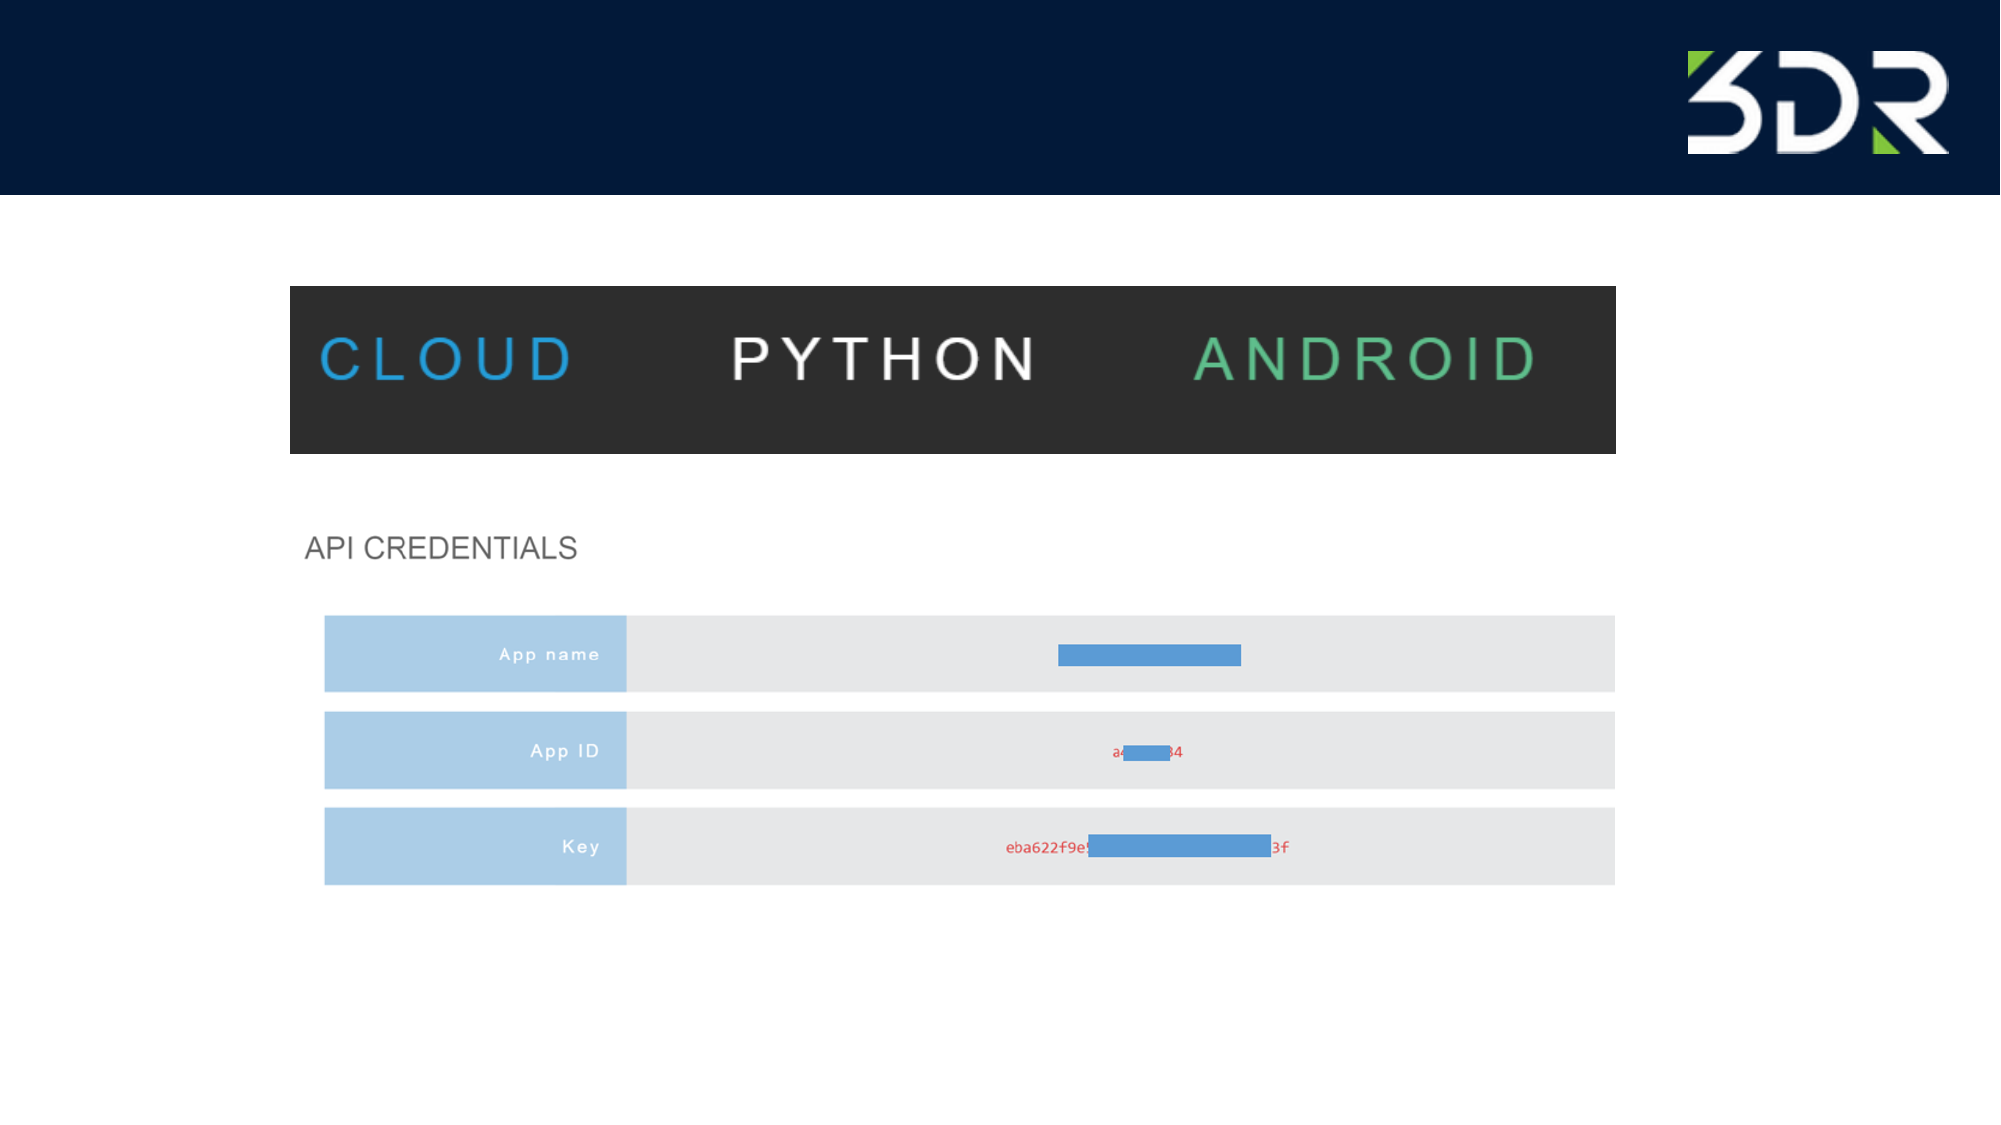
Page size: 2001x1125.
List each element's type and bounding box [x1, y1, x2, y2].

picture [290, 285, 1617, 454]
picture [299, 529, 1629, 921]
picture [1688, 51, 1949, 154]
